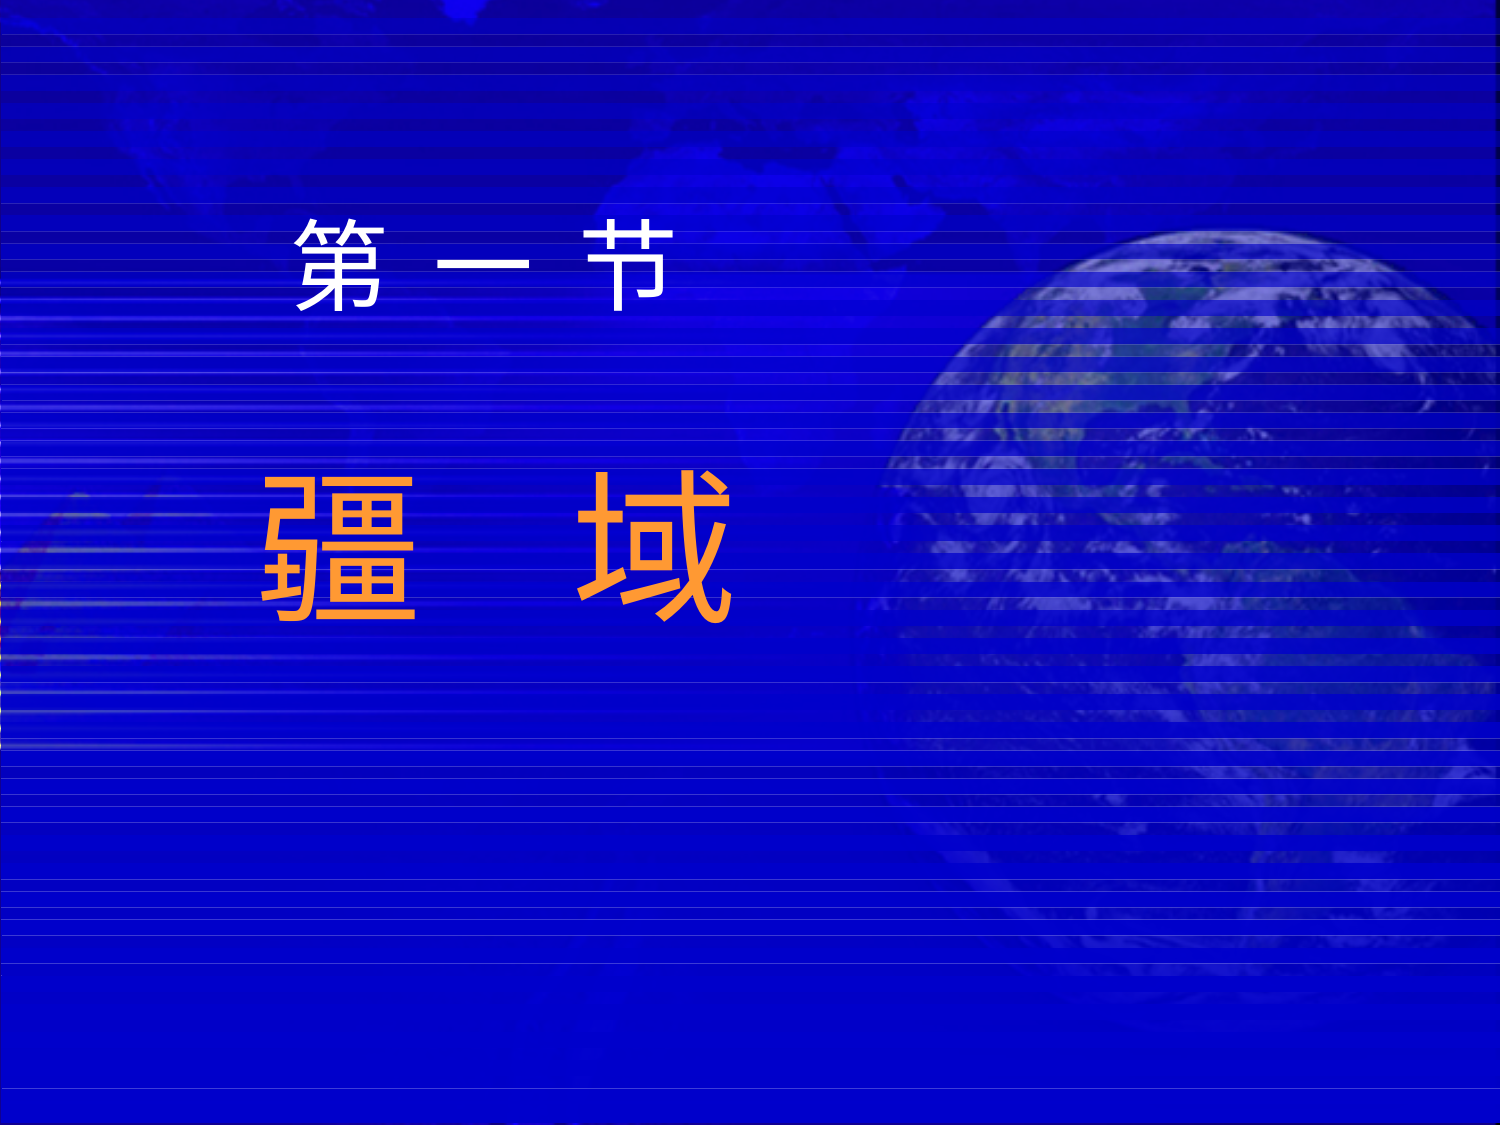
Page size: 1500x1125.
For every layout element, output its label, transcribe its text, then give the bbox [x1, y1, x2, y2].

text_box 第 一 节 疆 域 [183, 196, 963, 816]
picture [0, 0, 1500, 1125]
